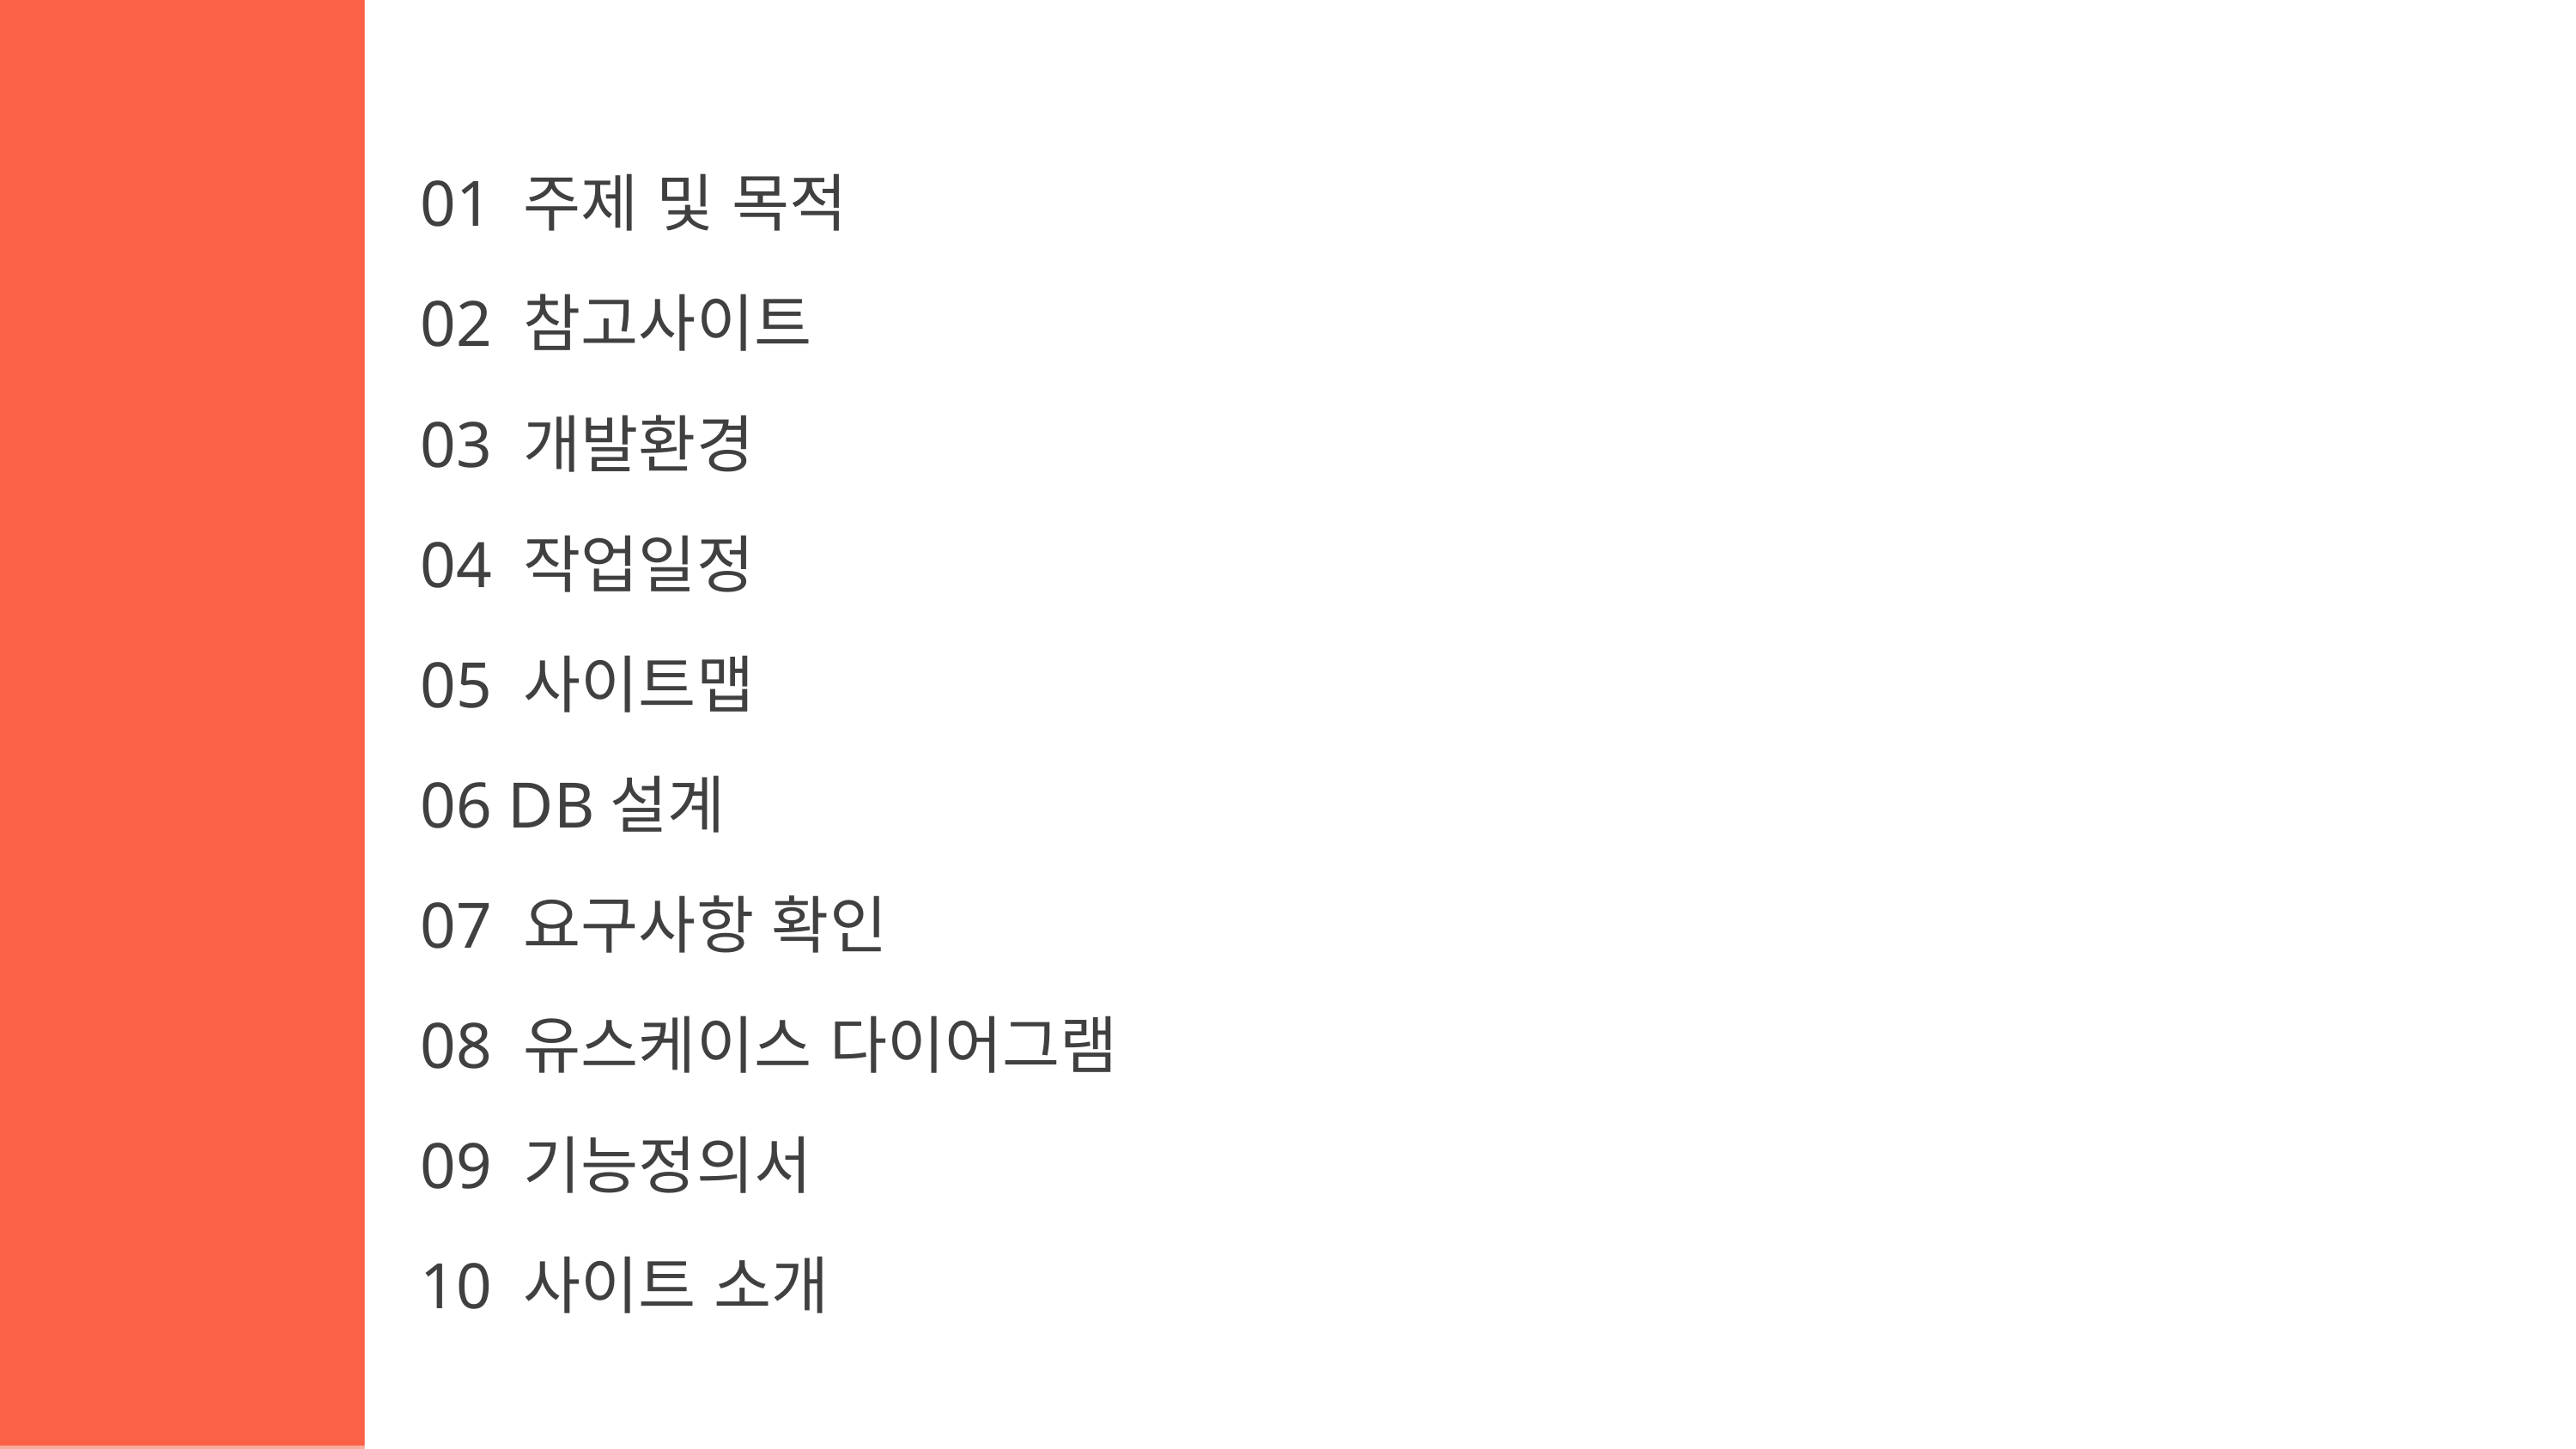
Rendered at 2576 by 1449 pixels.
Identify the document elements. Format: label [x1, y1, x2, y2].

text_box [0, 0, 366, 1449]
text_box [407, 112, 1215, 1449]
